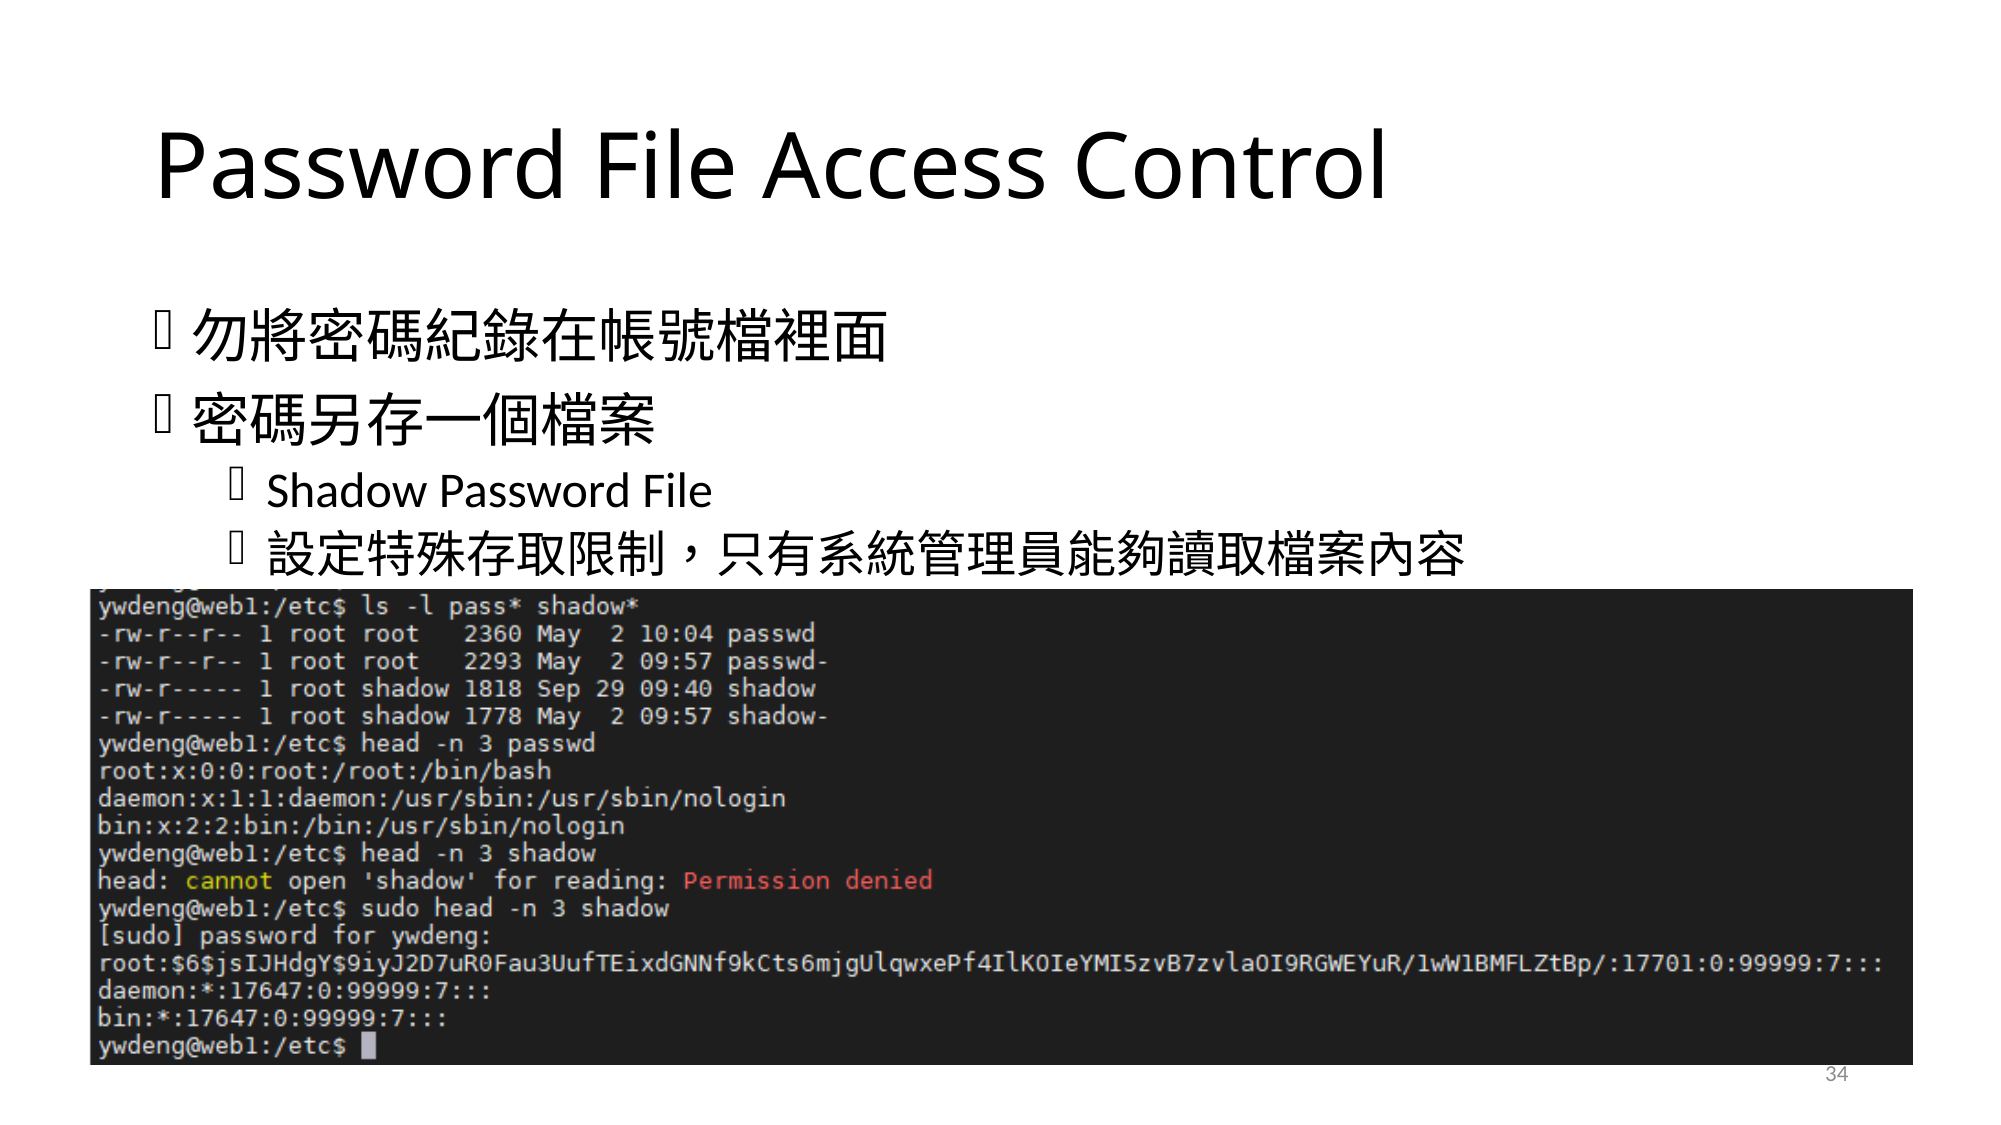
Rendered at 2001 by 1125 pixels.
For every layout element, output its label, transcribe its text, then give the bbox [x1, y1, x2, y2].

slide_number 34 [1413, 1065, 1864, 1103]
title Password File Access Control [138, 60, 1864, 278]
list 勿將密碼紀錄在帳號檔裡面 密碼另存一個檔案 Shadow Password File 設定特殊存取限制，只有系統管理員能夠讀取檔案內容 [138, 299, 1864, 589]
picture [87, 589, 1913, 1065]
